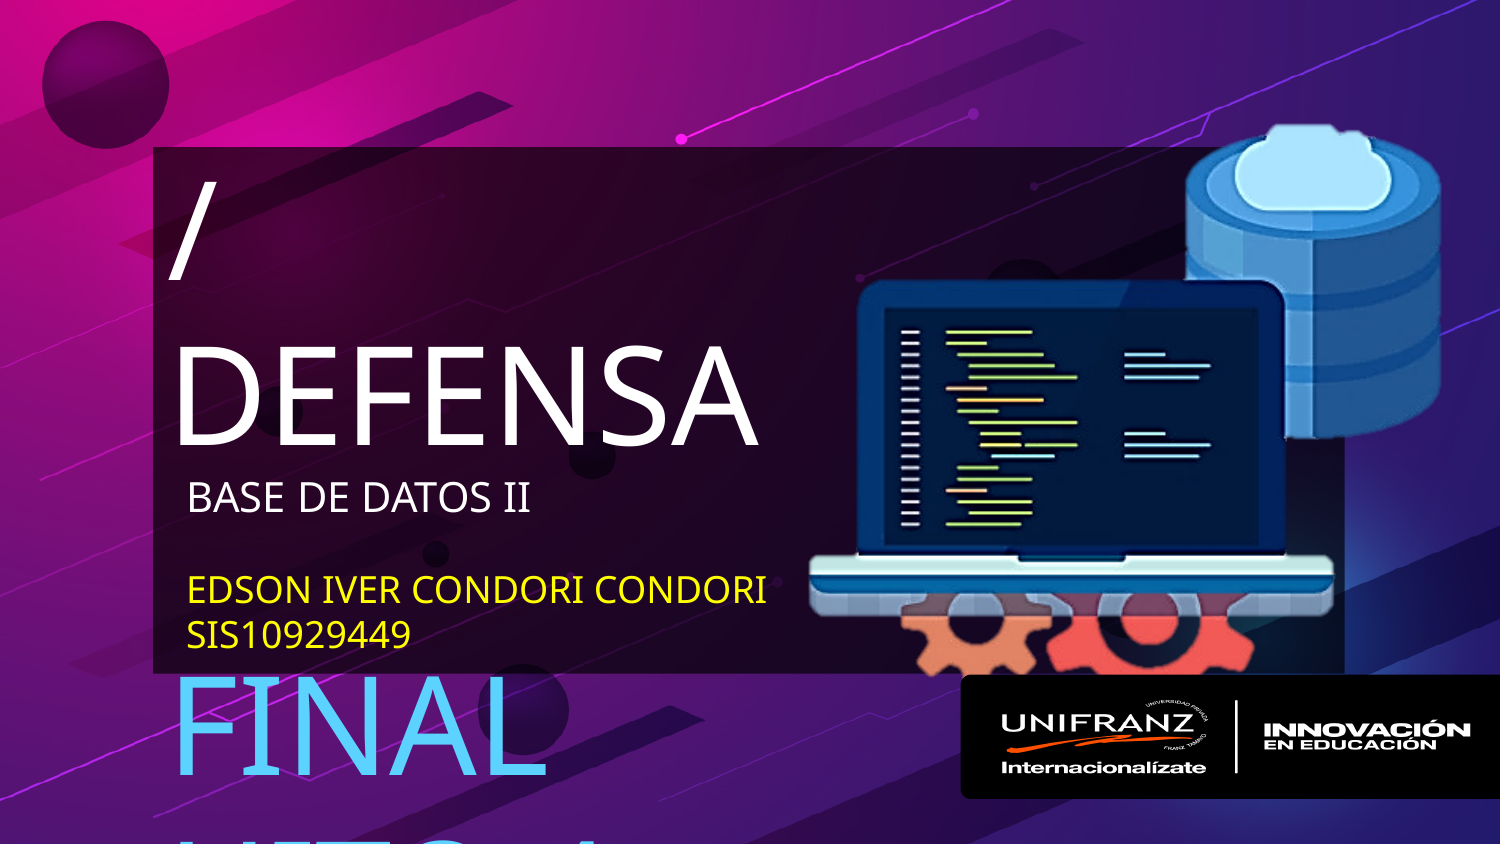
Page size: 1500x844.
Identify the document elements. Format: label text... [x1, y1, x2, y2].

subtitle BASE DE DATOS II EDSON IVER CONDORI CONDORI SIS10929449 [171, 449, 798, 677]
picture [0, 0, 1500, 844]
title /DEFENSA FINAL HITO 4 [152, 128, 786, 481]
